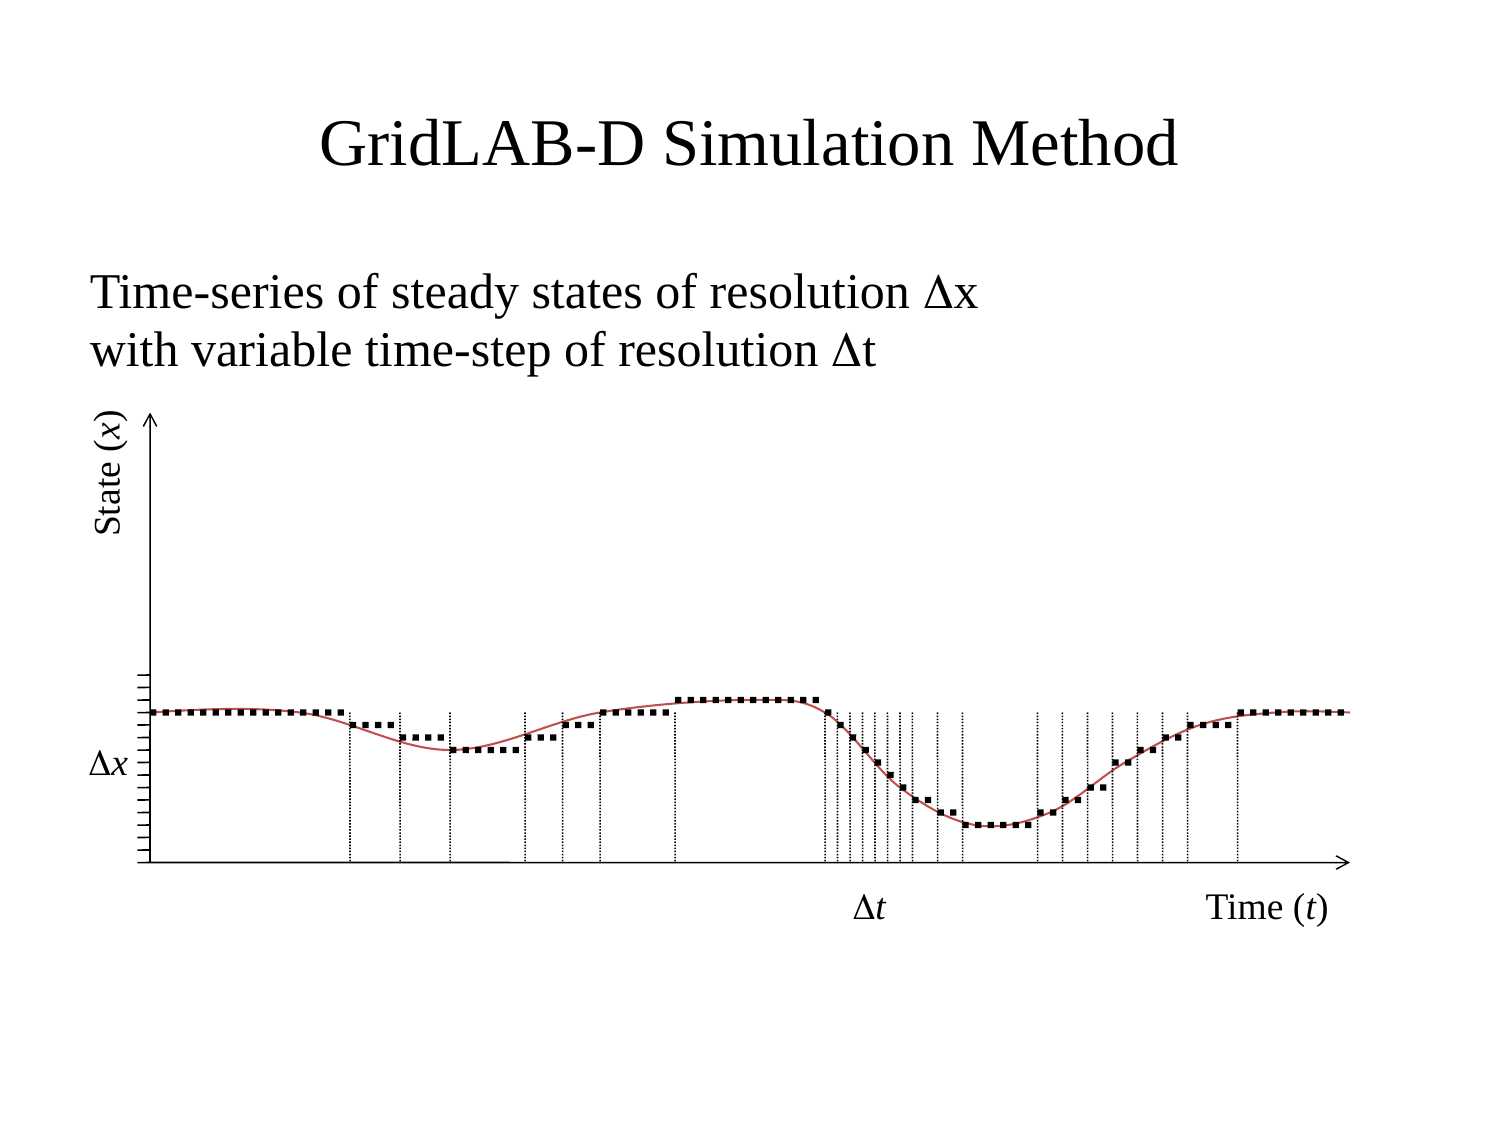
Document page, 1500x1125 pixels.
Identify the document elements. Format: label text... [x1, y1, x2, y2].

text_box [1238, 712, 1269, 717]
text_box [142, 412, 158, 675]
text_box [157, 708, 296, 713]
text_box State (x) [74, 395, 135, 552]
text_box Time (t) [1190, 874, 1344, 935]
text_box [1238, 855, 1351, 870]
text_box x [73, 730, 144, 791]
text_box [602, 699, 825, 713]
text_box t [837, 874, 901, 935]
title GridLAB-D Simulation Method [75, 45, 1425, 233]
text_box Time-series of steady states of resolution x with variable time-step of resolution t [74, 262, 1425, 388]
text_box [826, 712, 1237, 827]
text_box [302, 712, 600, 751]
